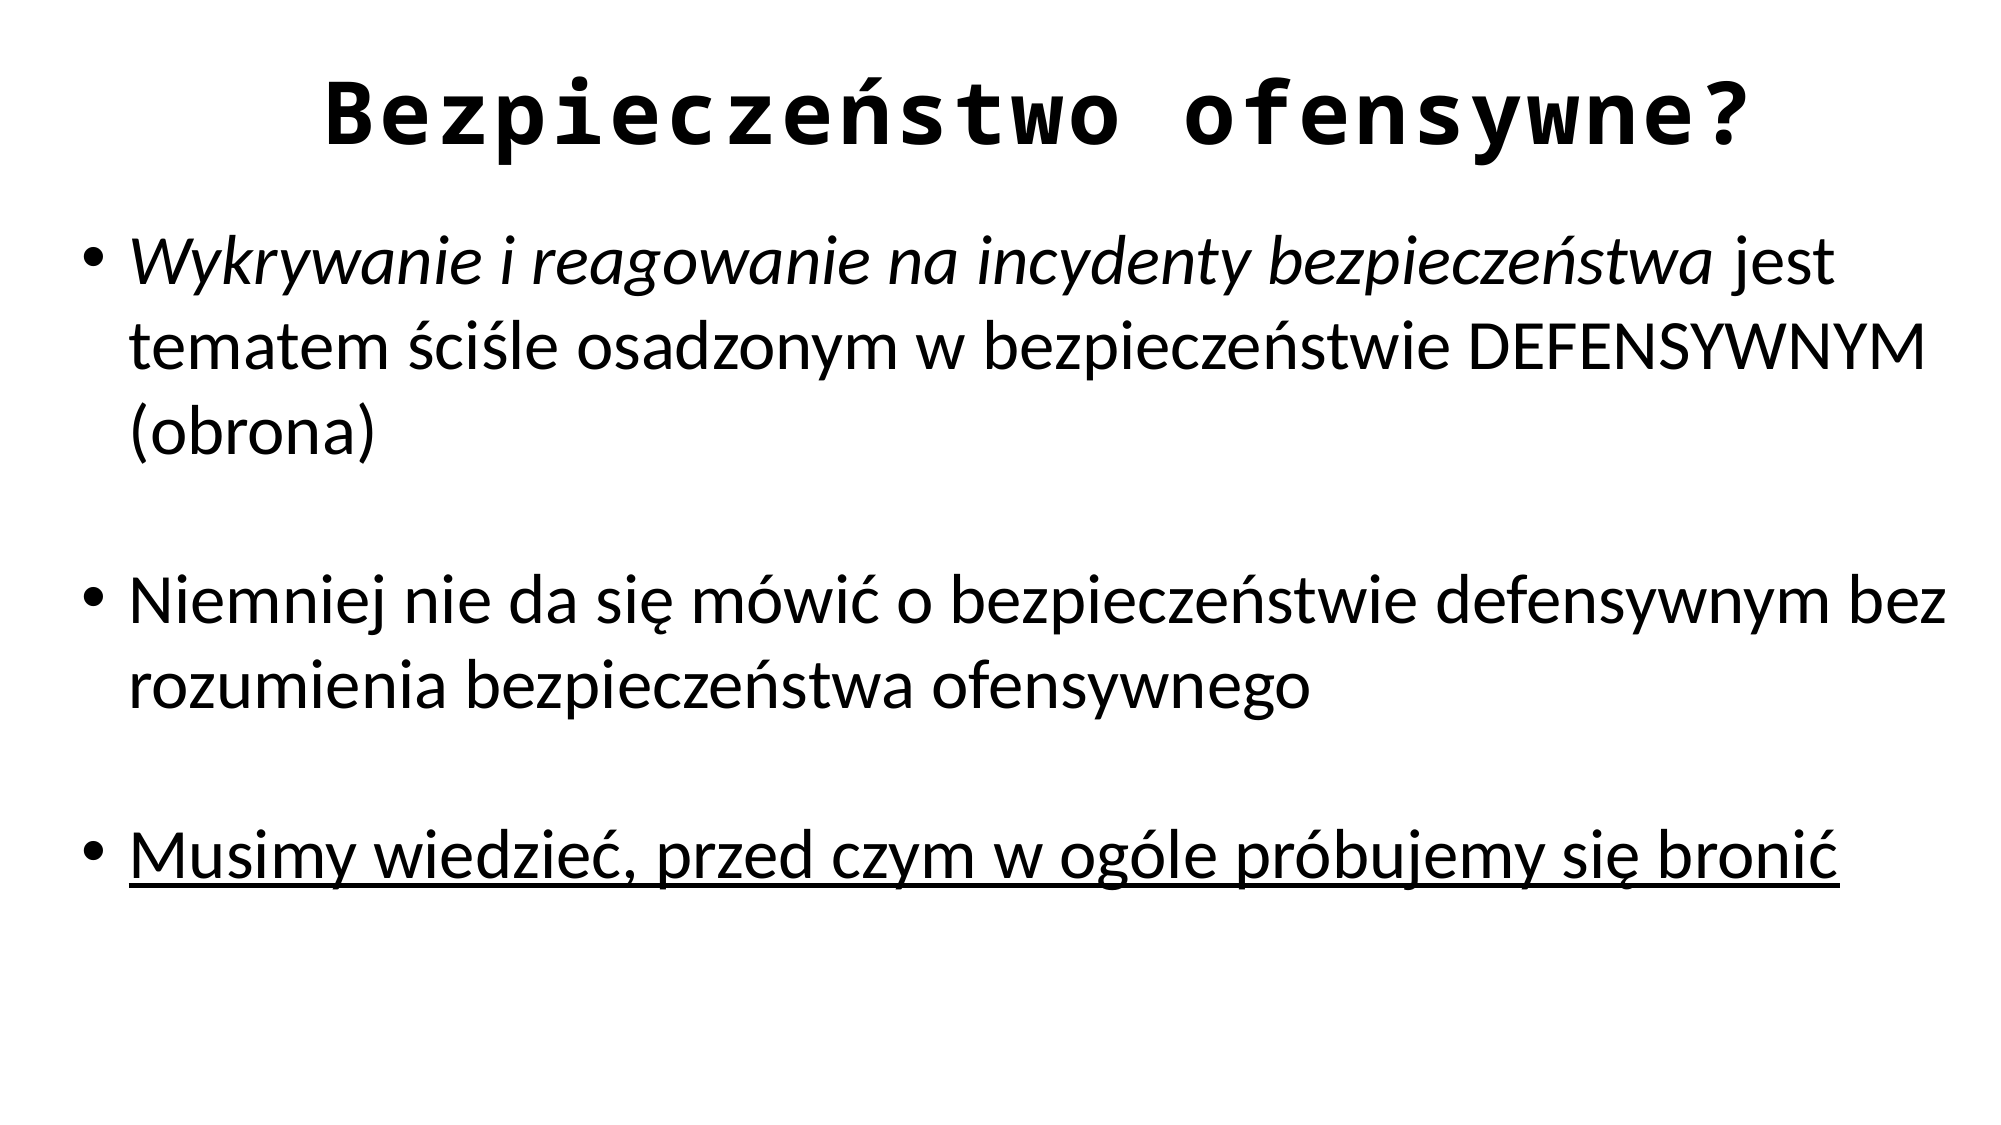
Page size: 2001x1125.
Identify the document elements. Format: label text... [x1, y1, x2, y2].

text_box Bezpieczeństwo ofensywne? [264, 57, 1812, 163]
text_box Wykrywanie i reagowanie na incydenty bezpieczeństwa jest tematem ściśle osadzonym w bezpieczeństwie DEFENSYWNYM (obrona) Niemniej nie da się mówić o bezpieczeństwie defensywnym bez rozumienia bezpieczeństwa ofensywnego Musimy wiedzieć, przed czym w ogóle próbujemy się bronić [81, 213, 1960, 893]
